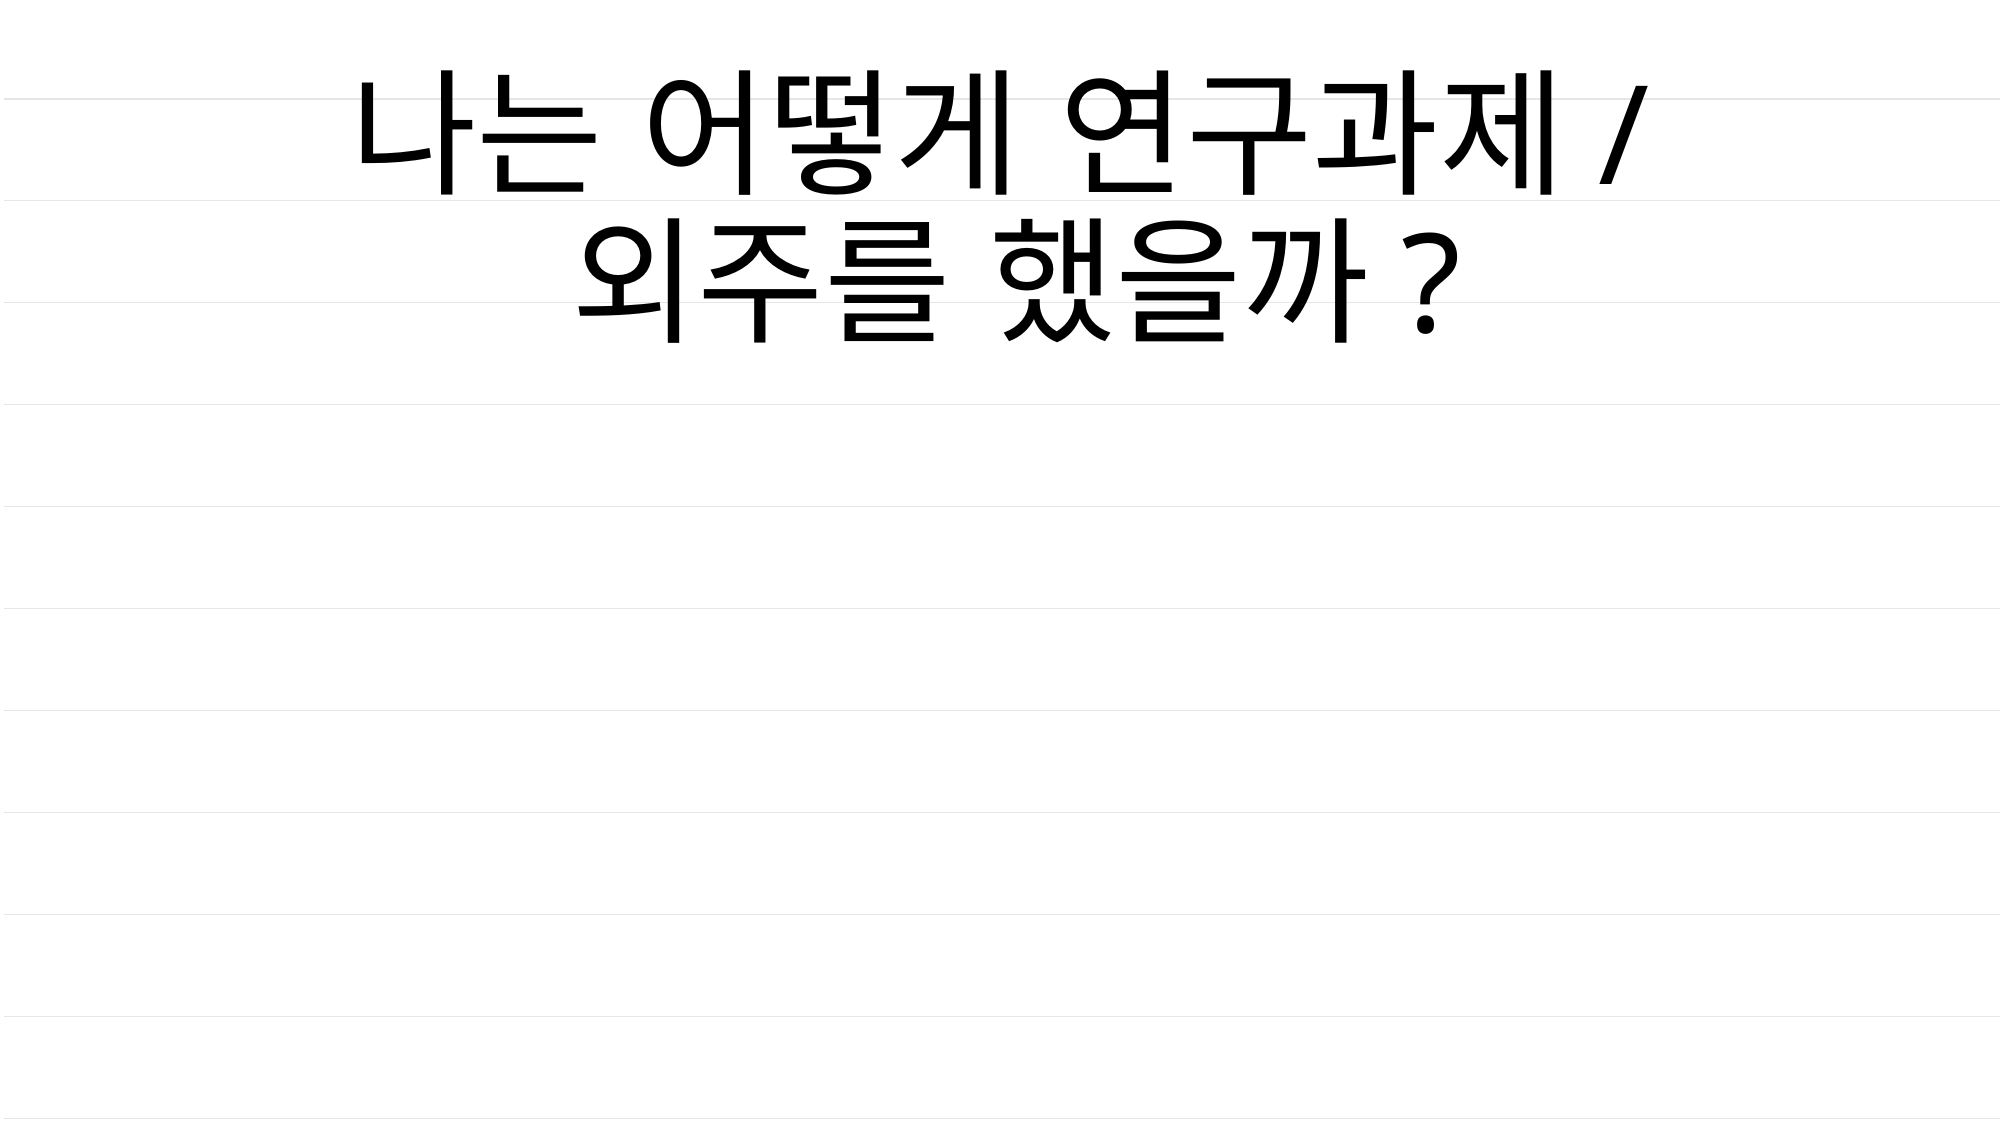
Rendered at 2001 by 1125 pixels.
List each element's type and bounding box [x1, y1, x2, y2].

text_box [1, 0, 2000, 1119]
